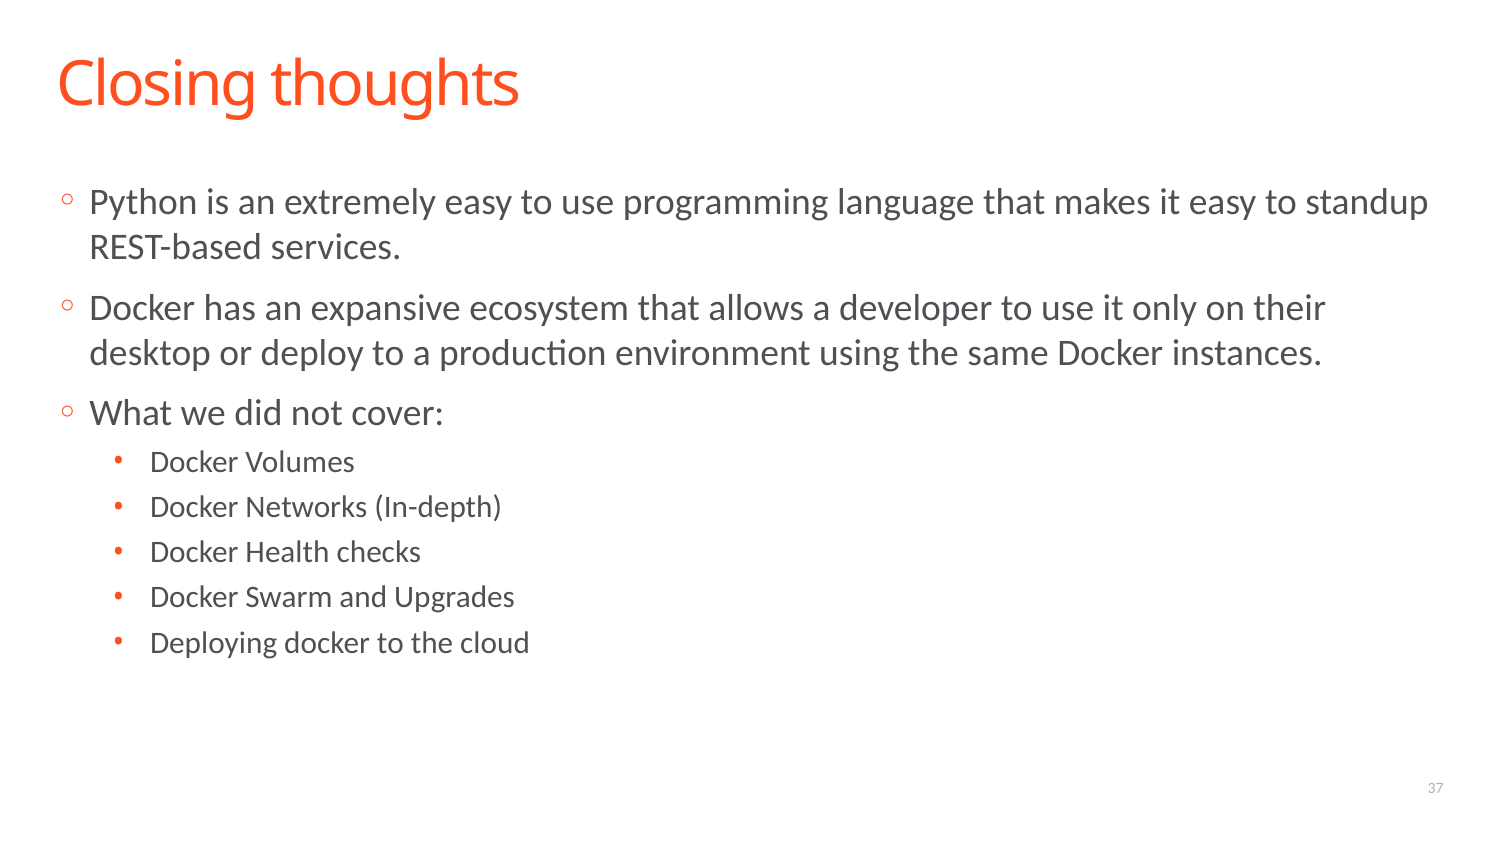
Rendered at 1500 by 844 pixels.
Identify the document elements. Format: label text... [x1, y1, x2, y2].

list Python is an extremely easy to use programming language that makes it easy to standup REST-based services. Docker has an expansive ecosystem that allows a developer to use it only on their desktop or deploy to a production environment using the same Docker instances. What we did not cover: Docker Volumes Docker Networks (In-depth) Docker Health checks Docker Swarm and Upgrades Deploying docker to the cloud [56, 147, 1444, 732]
title Closing thoughts [56, 51, 1444, 147]
slide_number 37 [1130, 764, 1444, 810]
